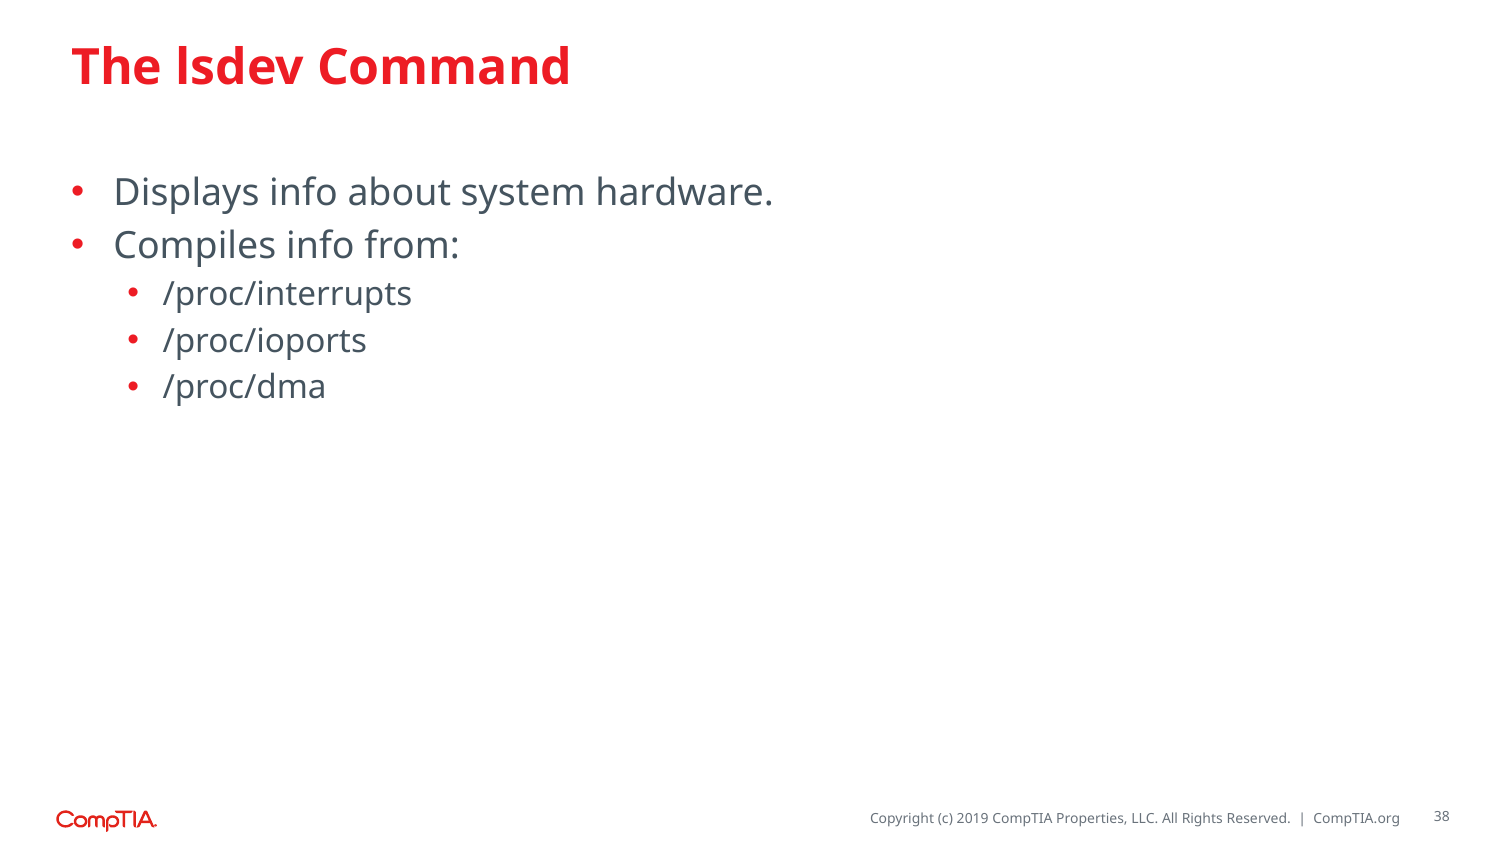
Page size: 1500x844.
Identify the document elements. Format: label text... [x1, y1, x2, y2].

title The lsdev Command [56, 12, 1444, 117]
list Displays info about system hardware. Compiles info from: /proc/interrupts /proc/ioports /proc/dma [56, 160, 1444, 746]
slide_number 38 [1407, 800, 1450, 835]
